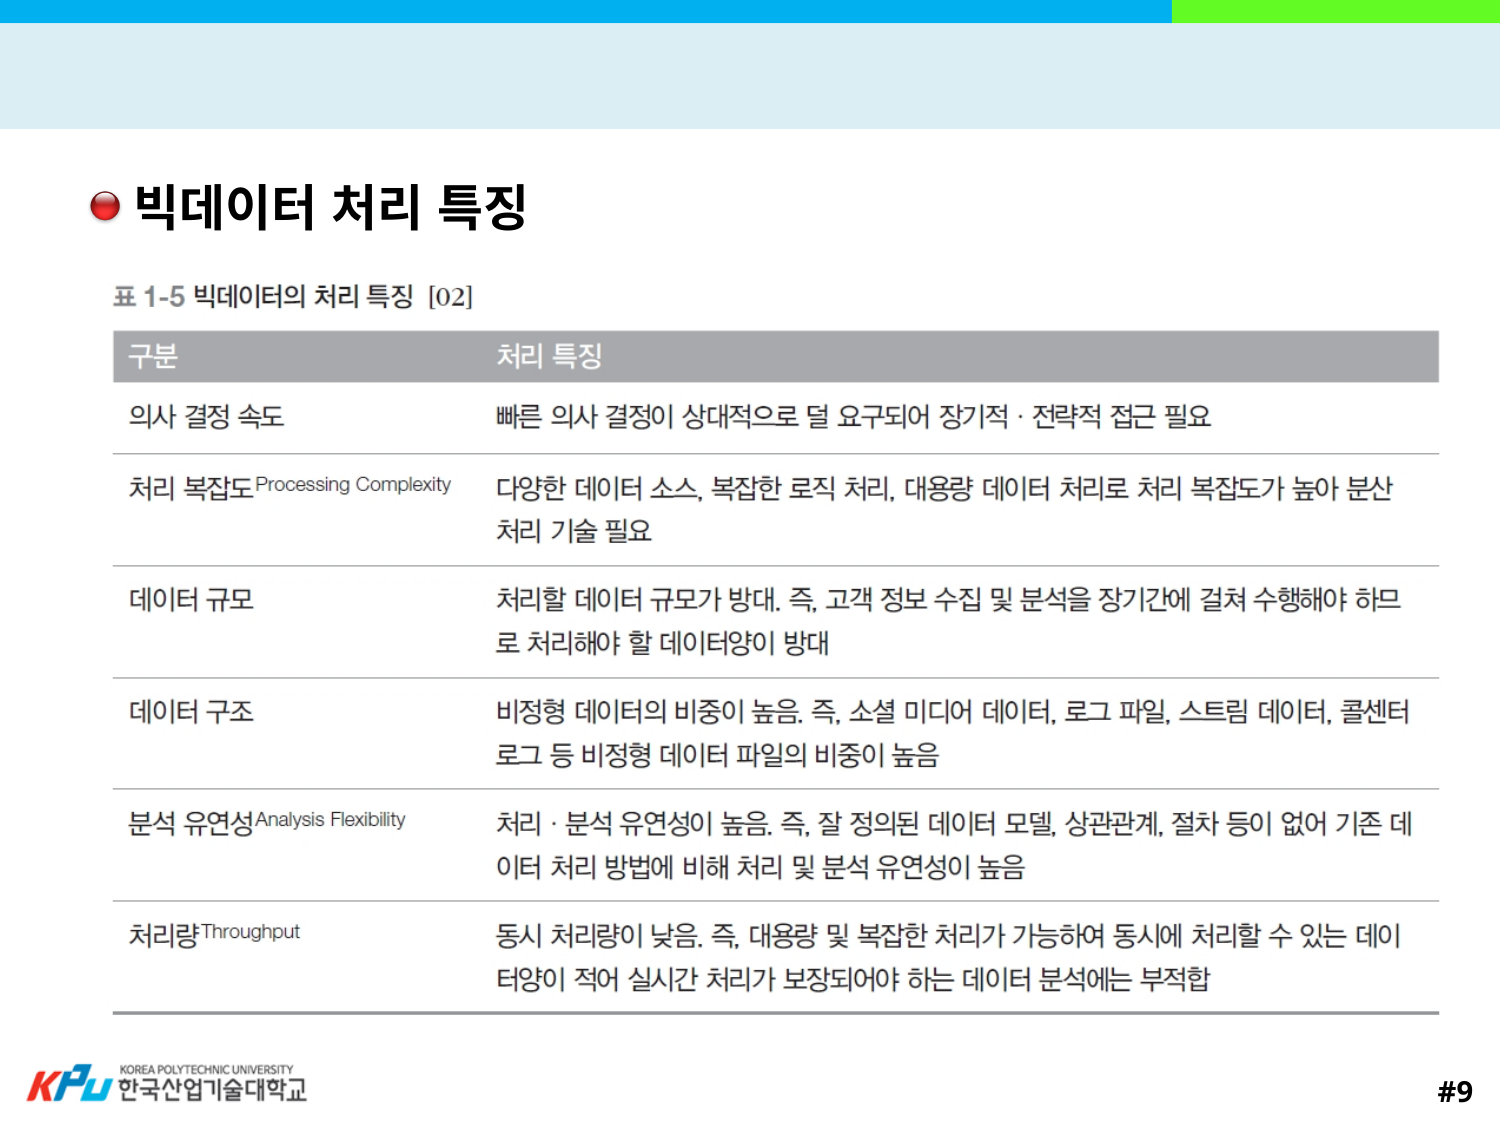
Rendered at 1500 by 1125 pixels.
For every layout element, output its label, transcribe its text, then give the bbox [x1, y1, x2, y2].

picture [19, 1058, 313, 1110]
picture [87, 189, 123, 225]
list 빅데이터 처리 특징 [72, 169, 1430, 1043]
picture [107, 281, 1445, 1022]
